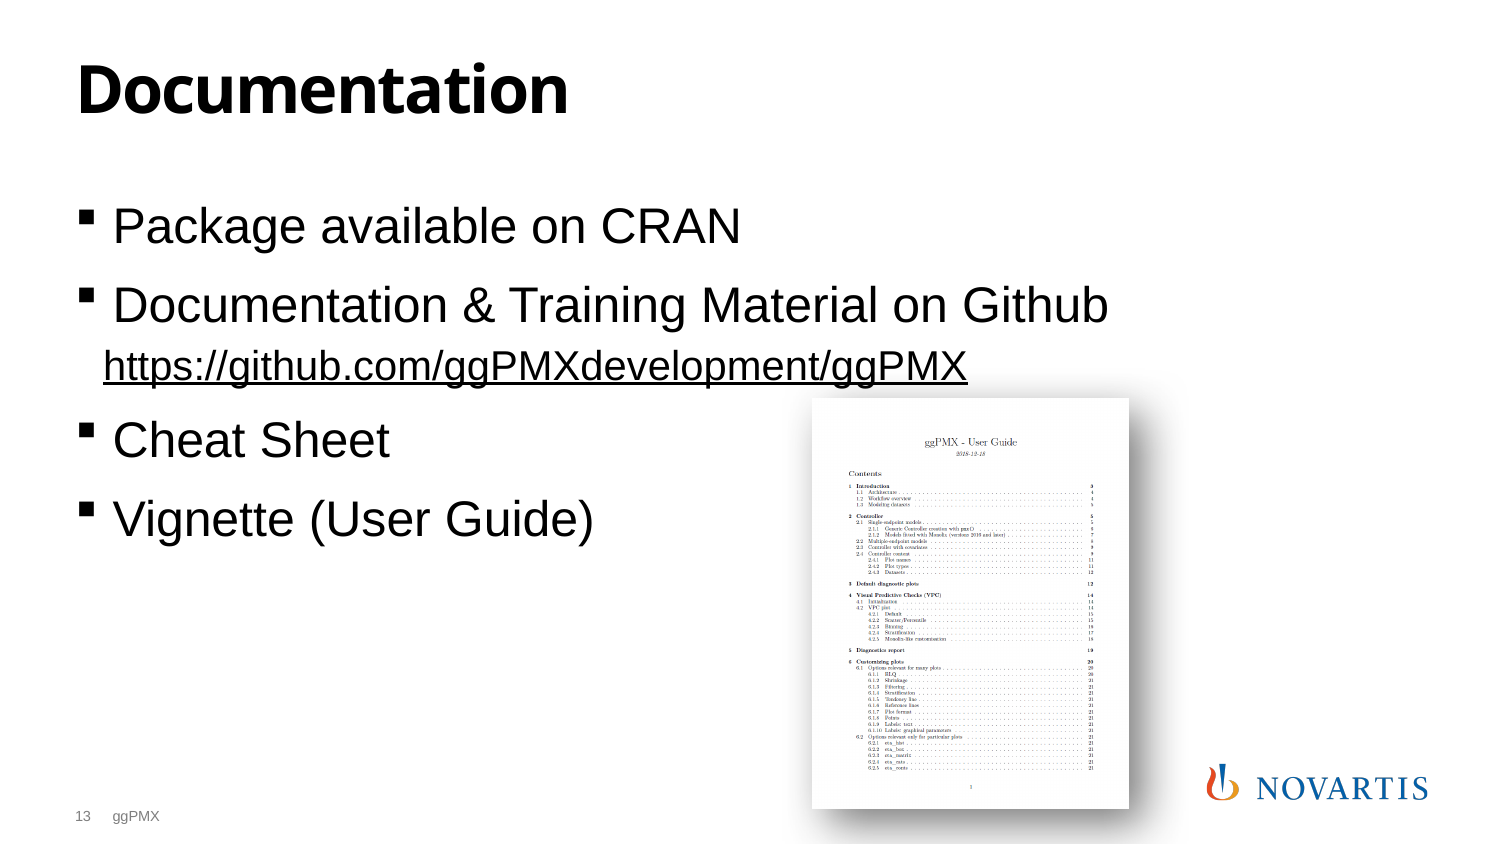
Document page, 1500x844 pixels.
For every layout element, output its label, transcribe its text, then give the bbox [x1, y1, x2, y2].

slide_number 13 [75, 806, 113, 844]
title Documentation [75, 56, 1425, 193]
footer ggPMX [113, 806, 735, 844]
list Package available on CRAN Documentation & Training Material on Github https://github.com/ggPMXdevelopment/ggPMX Cheat Sheet Vignette (User Guide) [75, 193, 1425, 685]
table_cell [832, 389, 1168, 685]
picture [1204, 761, 1430, 803]
picture [811, 397, 1129, 809]
table_cell [803, 418, 811, 685]
